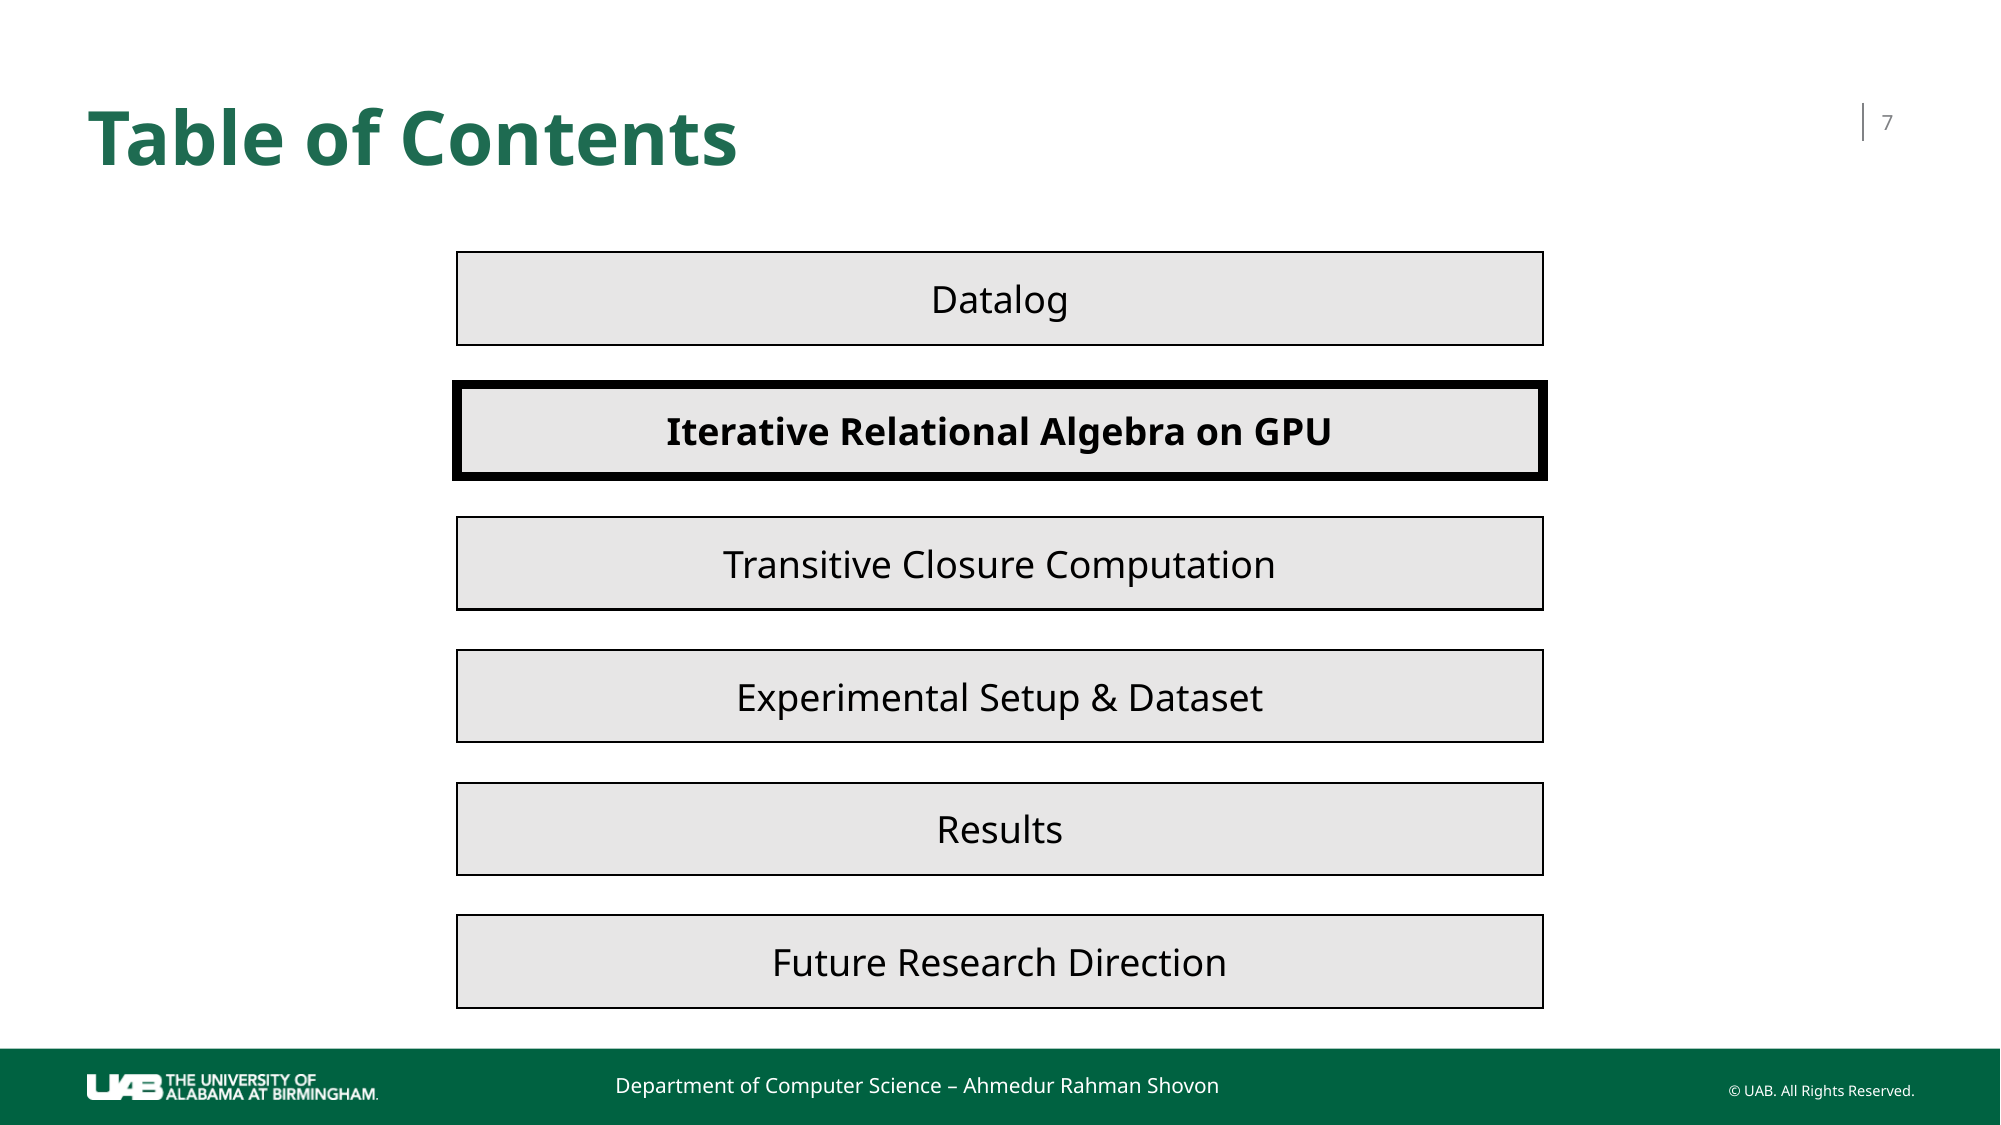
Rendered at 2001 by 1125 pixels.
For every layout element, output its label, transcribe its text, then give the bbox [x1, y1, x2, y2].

text_box Experimental Setup & Dataset [456, 649, 1544, 743]
text_box Transitive Closure Computation​ [456, 516, 1544, 611]
text_box Datalog [456, 251, 1544, 346]
text_box Results [456, 782, 1544, 876]
text_box Future Research Direction [456, 914, 1544, 1009]
slide_number 7 [1881, 93, 1932, 154]
picture [87, 1074, 378, 1100]
footer Department of Computer Science – Ahmedur Rahman Shovon [615, 1066, 1677, 1101]
text_box Iterative Relational Algebra on GPU [456, 383, 1544, 478]
title Table of Contents [87, 78, 1833, 205]
